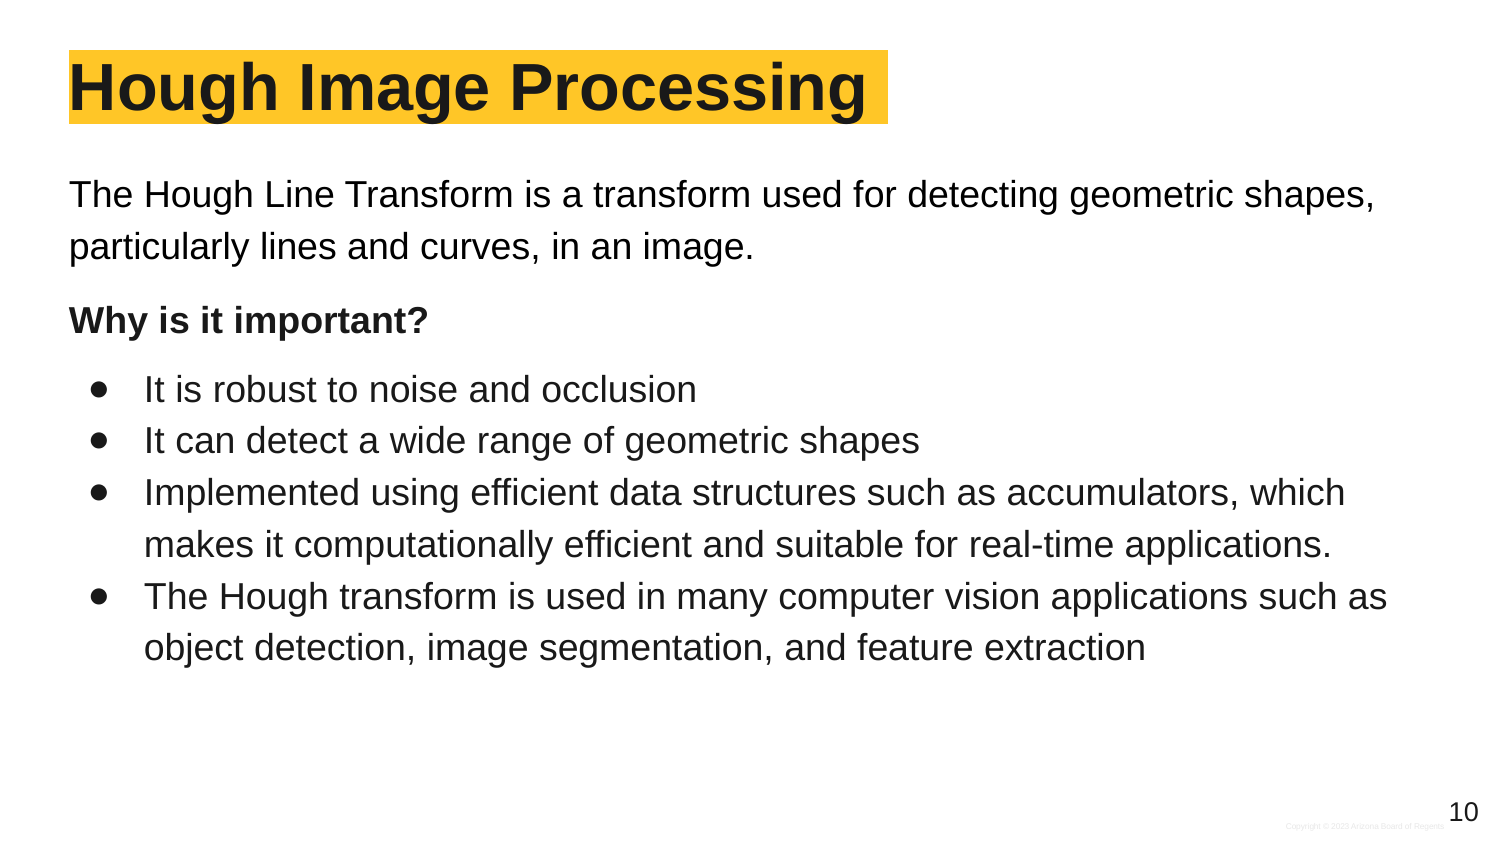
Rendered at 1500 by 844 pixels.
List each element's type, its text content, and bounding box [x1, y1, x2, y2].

slide_number ‹#› [1403, 779, 1494, 844]
title Hough Image Processing [68, 52, 1449, 125]
list The Hough Line Transform is a transform used for detecting geometric shapes, particularly lines and curves, in an image. Why is it important? It is robust to noise and occlusion It can detect a wide range of geometric shapes Implemented using efficient data structures such as accumulators, which makes it computationally efficient and suitable for real-time applications. The Hough transform is used in many computer vision applications such as object detection, image segmentation, and feature extraction [69, 163, 1445, 792]
